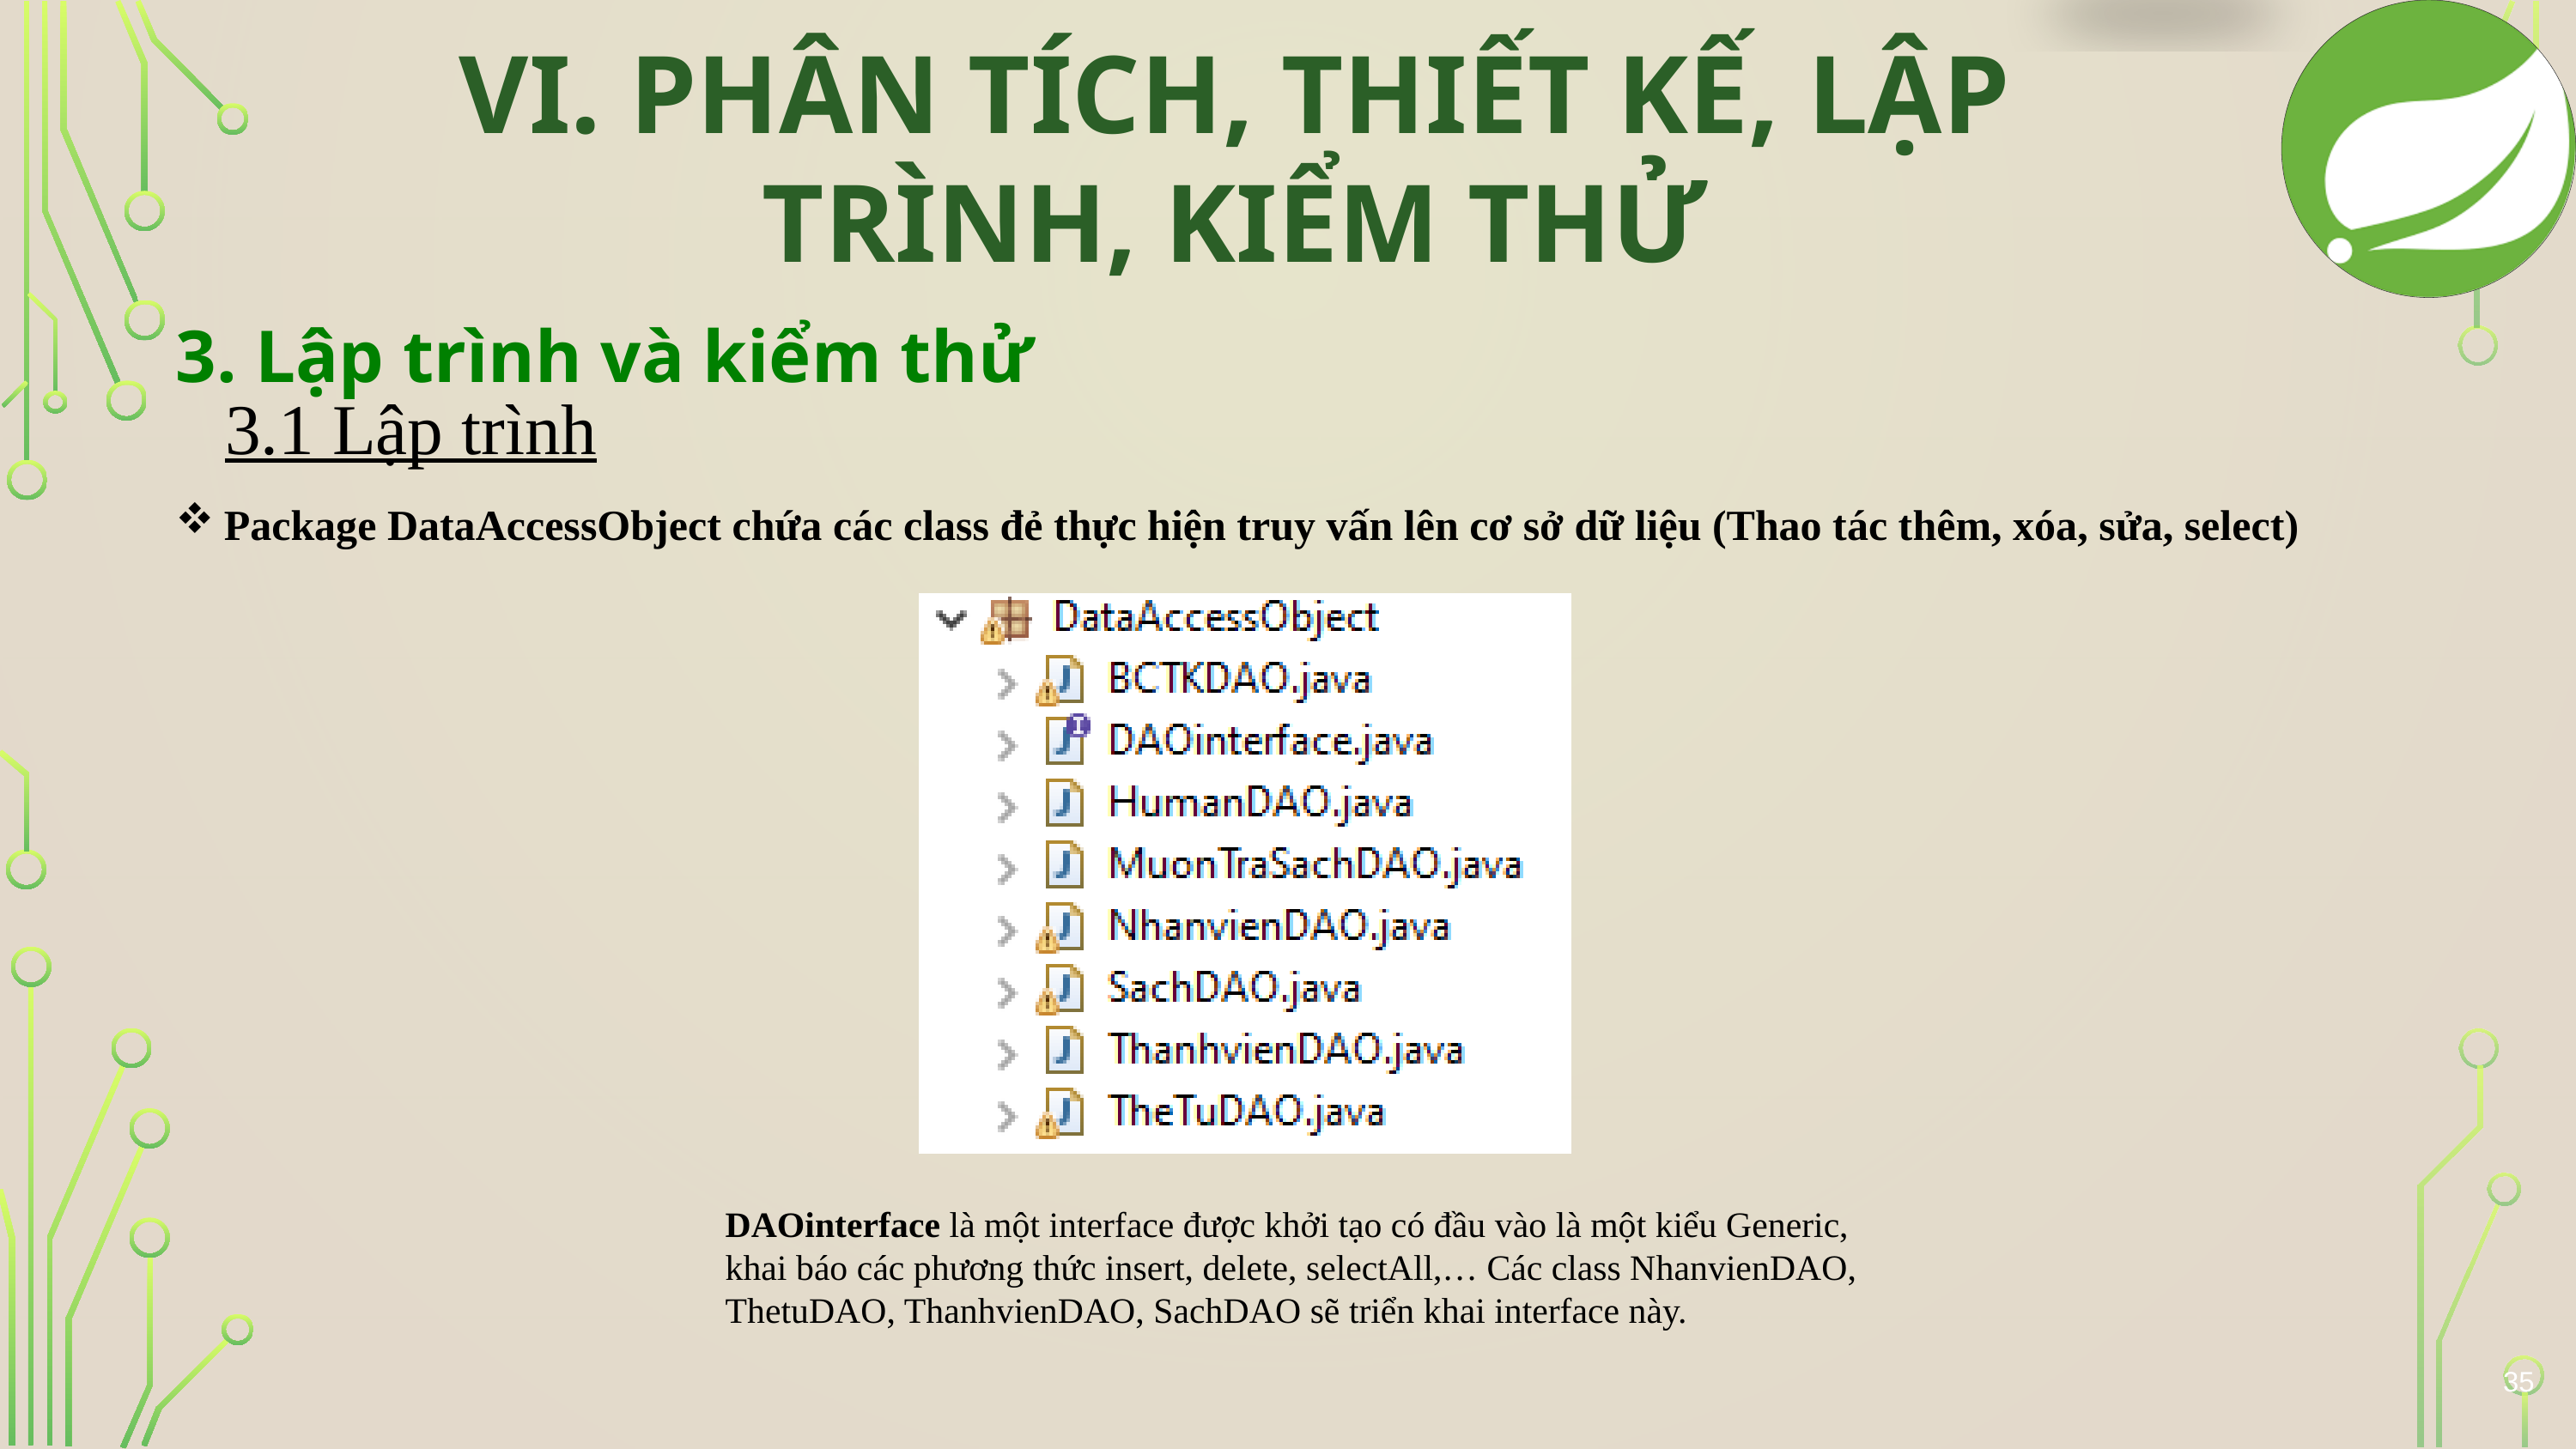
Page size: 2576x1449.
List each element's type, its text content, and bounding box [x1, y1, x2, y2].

text_box Package DataAccessObject chứa các class đẻ thực hiện truy vấn lên cơ sở dữ liệu (Thao tác thêm, xóa, sửa, select) [162, 482, 2385, 555]
picture [2281, 0, 2576, 298]
picture [919, 593, 1572, 1154]
text_box DAOinterface là một interface được khởi tạo có đầu vào là một kiểu Generic, khai báo các phương thức insert, delete, selectAll,… Các class NhanvienDAO, ThetuDAO, ThanhvienDAO, SachDAO sẽ triển khai interface này. [712, 1194, 1880, 1379]
text_box VI. PHÂN TÍCH, THIẾT KẾ, LẬP TRÌNH, KIỂM THỬ [416, 19, 2054, 290]
slide_number 35 [2429, 1342, 2548, 1420]
text_box [162, 475, 2429, 1420]
text_box 3.1 Lập trình [212, 376, 978, 476]
text_box 3. Lập trình và kiểm thử [162, 304, 1288, 403]
